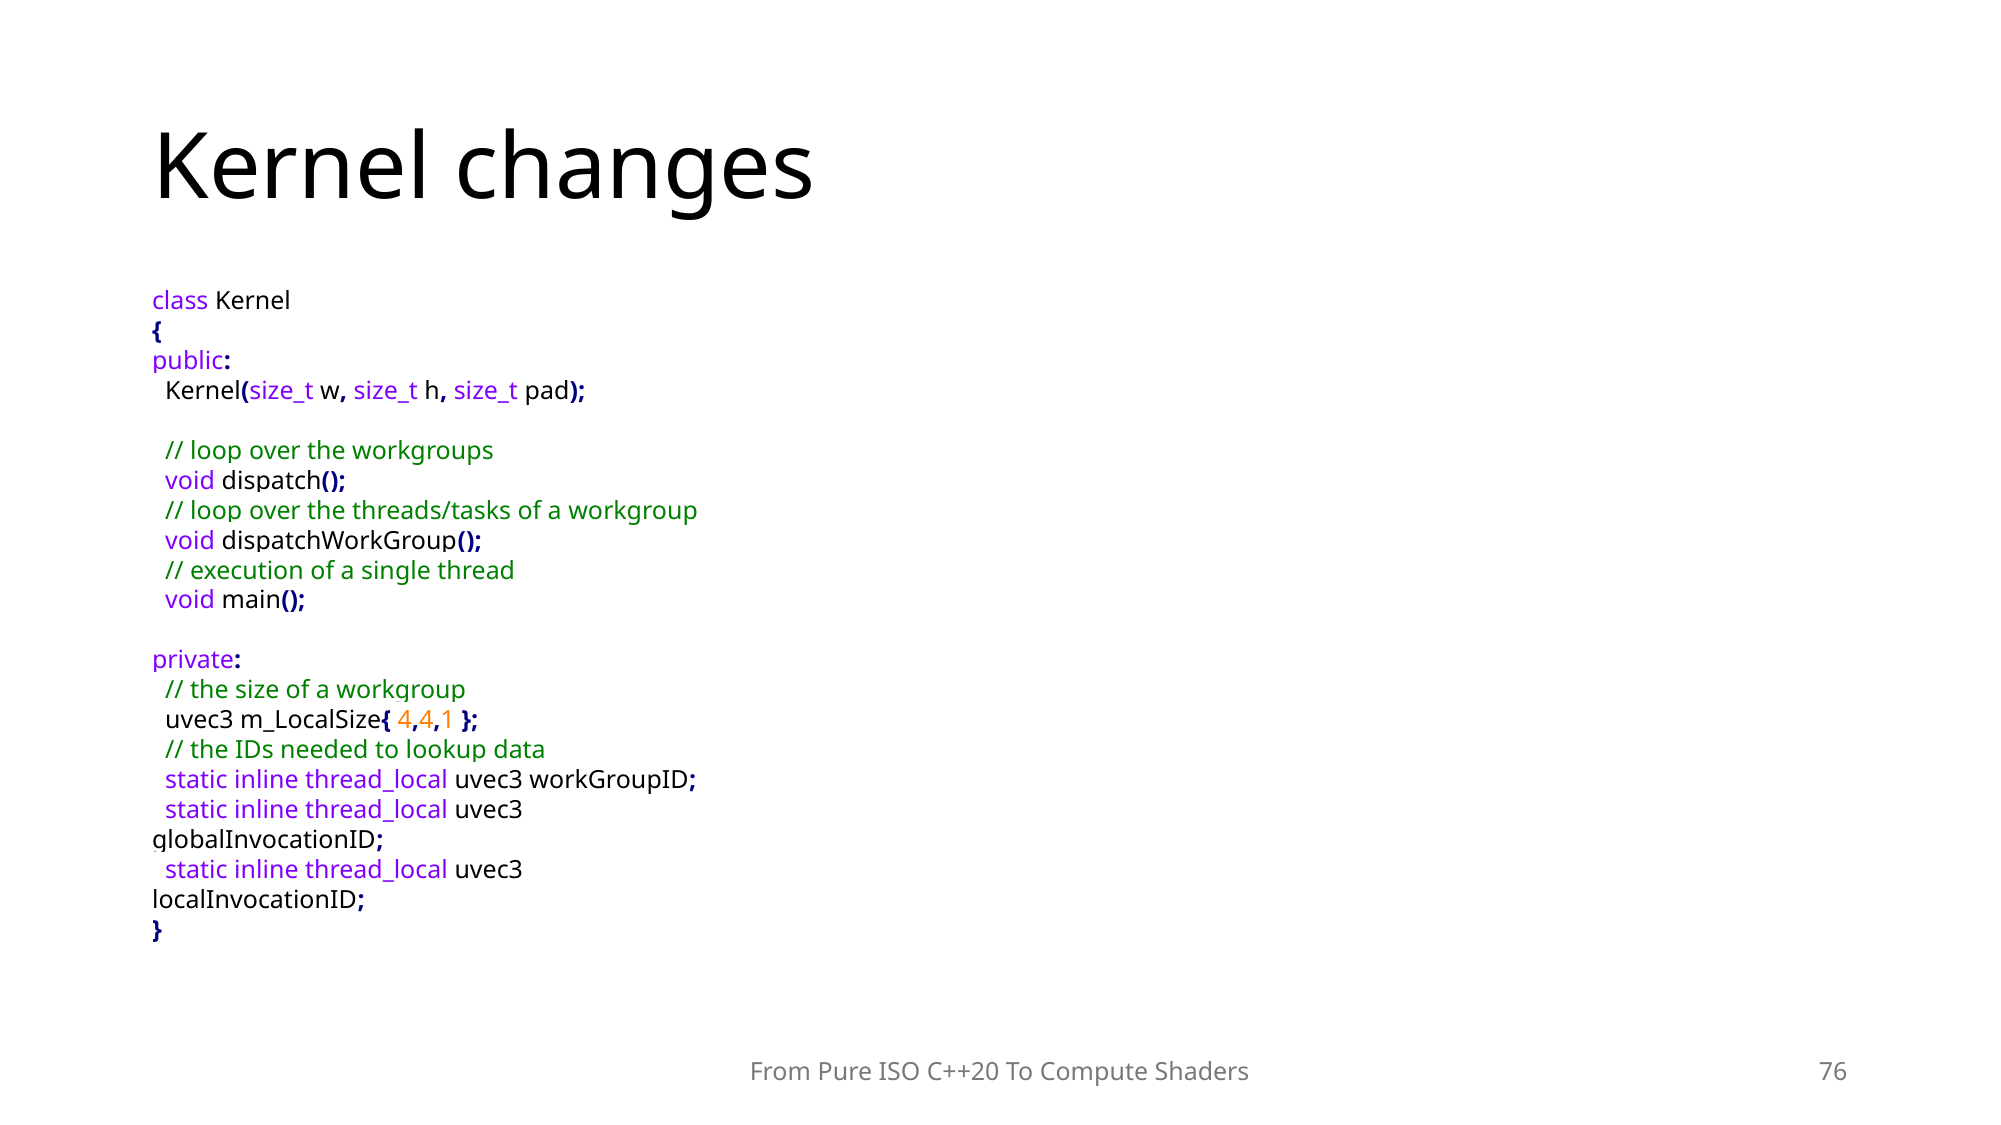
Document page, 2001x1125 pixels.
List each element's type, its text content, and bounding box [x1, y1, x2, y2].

footer From Pure ISO C++20 To Compute Shaders [662, 1042, 1338, 1103]
text_box class Kernel { public: Kernel(size_t w, size_t h, size_t pad); // loop over the workgroups void dispatch(); // loop over the threads/tasks of a workgroup void dispatchWorkGroup(); // execution of a single thread void main(); private: // the size of a workgroup uvec3 m_LocalSize{ 4,4,1 }; // the IDs needed to lookup data static inline thread_local uvec3 workGroupID; static inline thread_local uvec3 globalInvocationID; static inline thread_local uvec3 localInvocationID; } [137, 277, 737, 951]
title Kernel changes [137, 59, 1863, 278]
slide_number 76 [1412, 1042, 1863, 1103]
